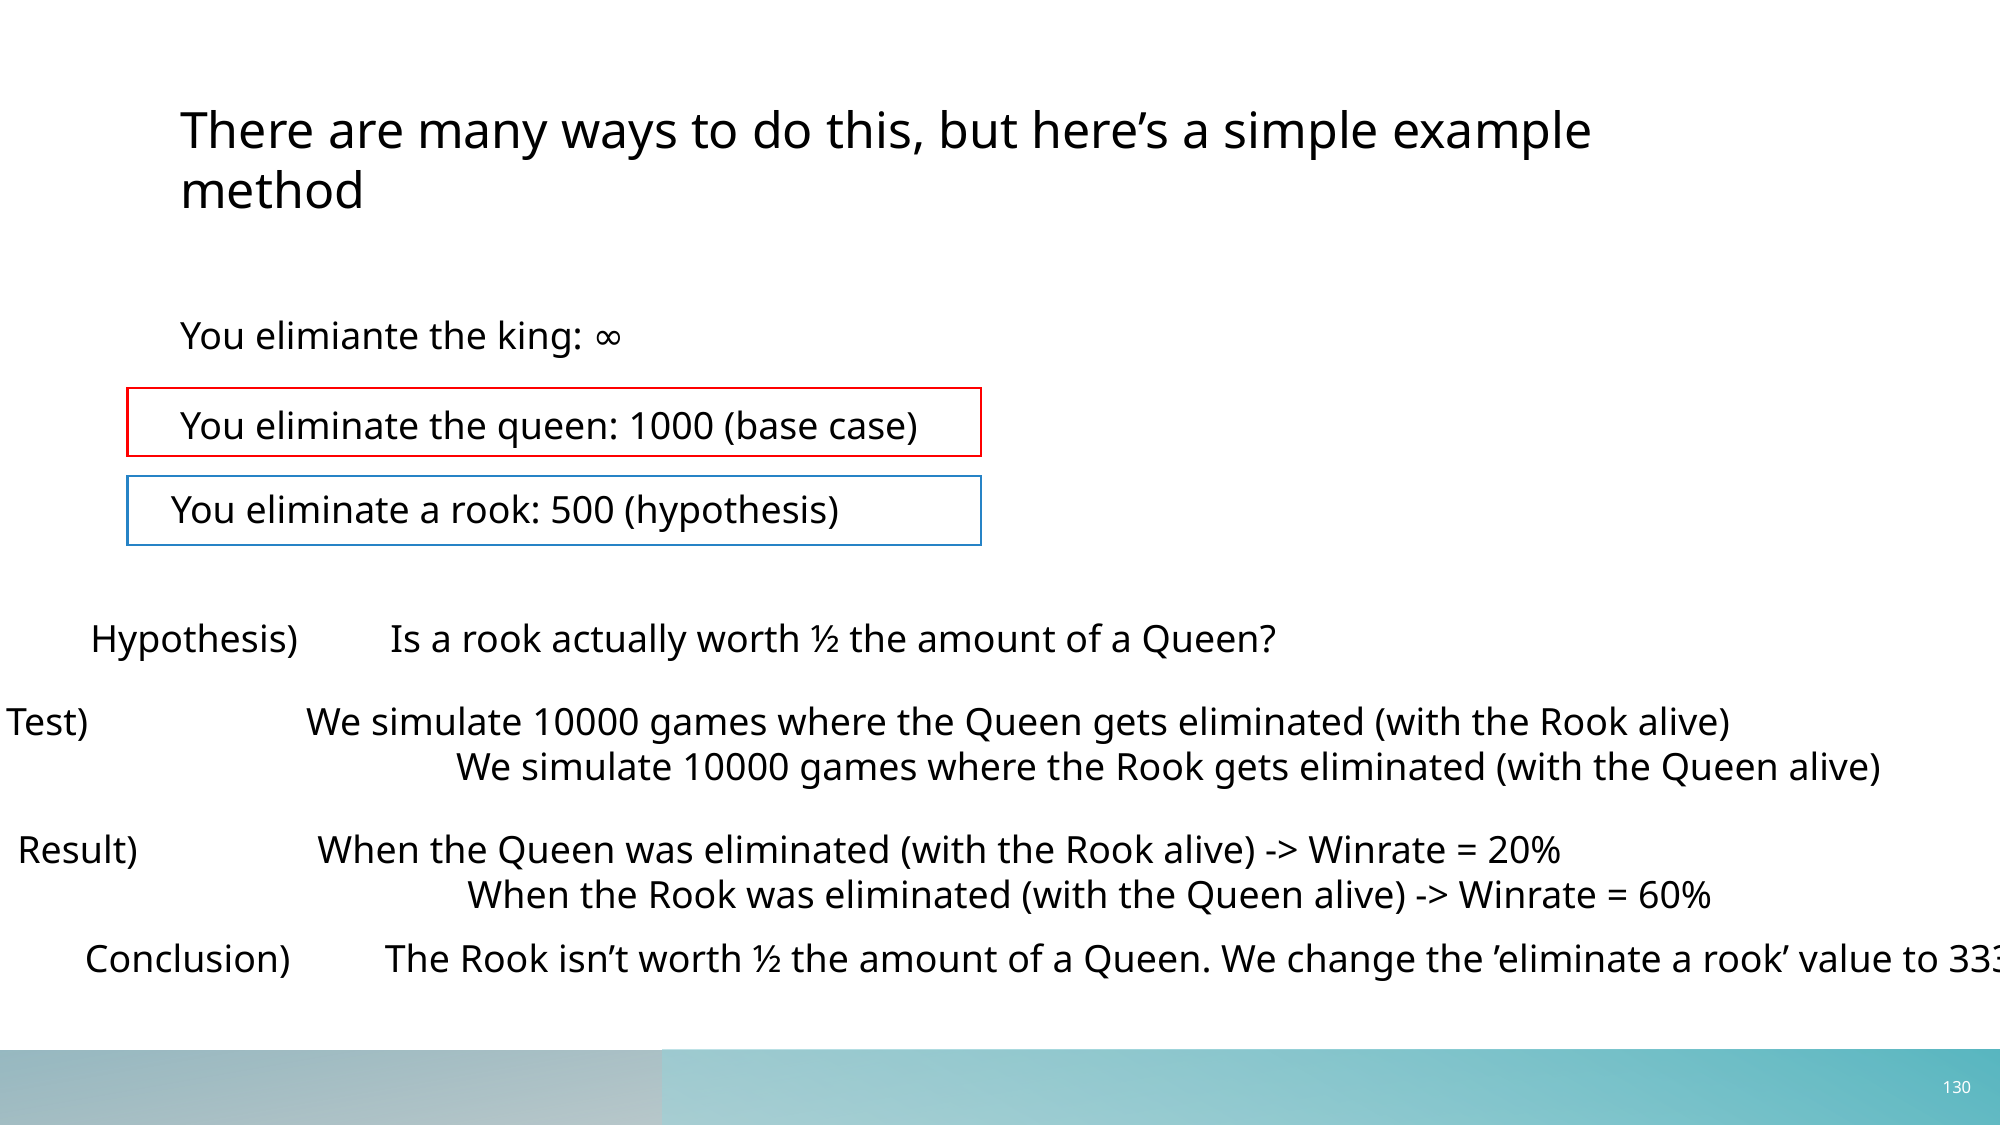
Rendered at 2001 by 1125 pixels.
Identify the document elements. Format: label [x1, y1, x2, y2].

text_box [75, 607, 1292, 668]
text_box [70, 927, 2000, 988]
slide_number [1914, 1051, 1987, 1125]
text_box [165, 91, 1785, 227]
text_box [126, 304, 1021, 457]
text_box [126, 475, 982, 546]
text_box [2, 819, 1729, 924]
text_box [0, 690, 1897, 796]
